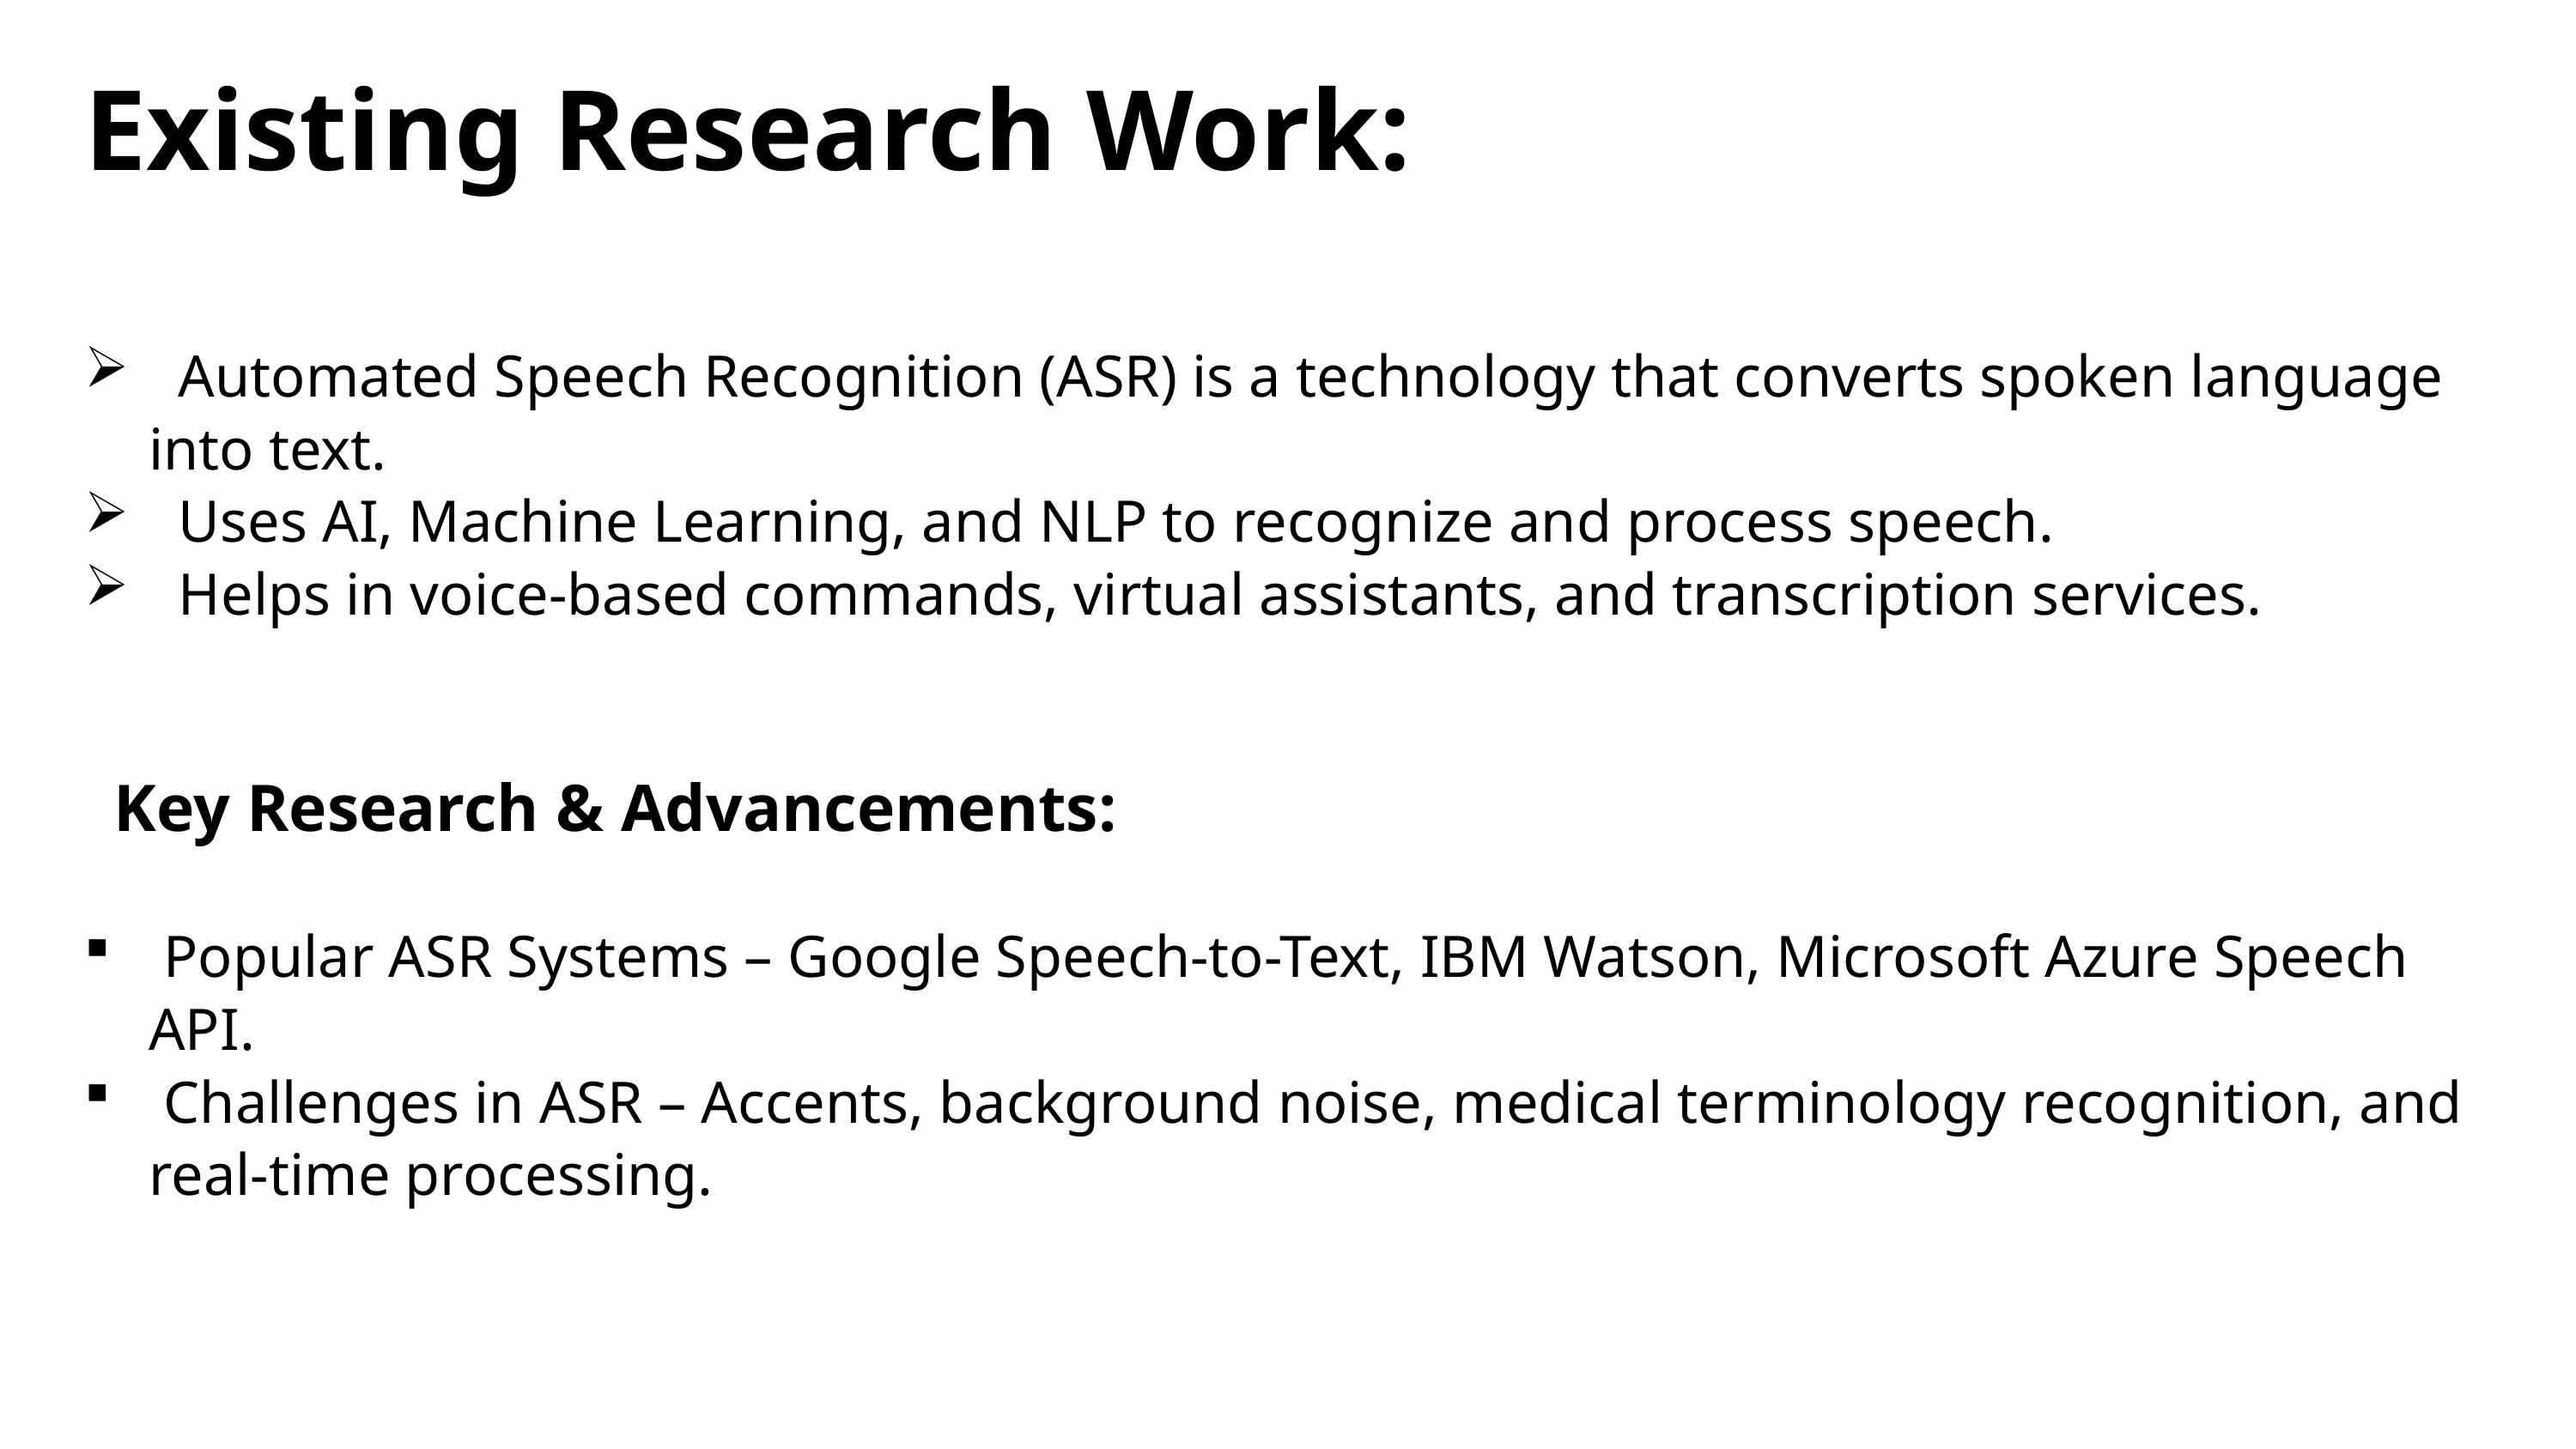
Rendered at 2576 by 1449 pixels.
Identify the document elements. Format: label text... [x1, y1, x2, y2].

text_box Automated Speech Recognition (ASR) is a technology that converts spoken language into text. Uses AI, Machine Learning, and NLP to recognize and process speech. Helps in voice-based commands, virtual assistants, and transcription services. Key Research & Advancements: Popular ASR Systems – Google Speech-to-Text, IBM Watson, Microsoft Azure Speech API. Challenges in ASR – Accents, background noise, medical terminology recognition, and real-time processing. [84, 336, 2501, 1280]
text_box Existing Research Work: [84, 37, 2051, 193]
